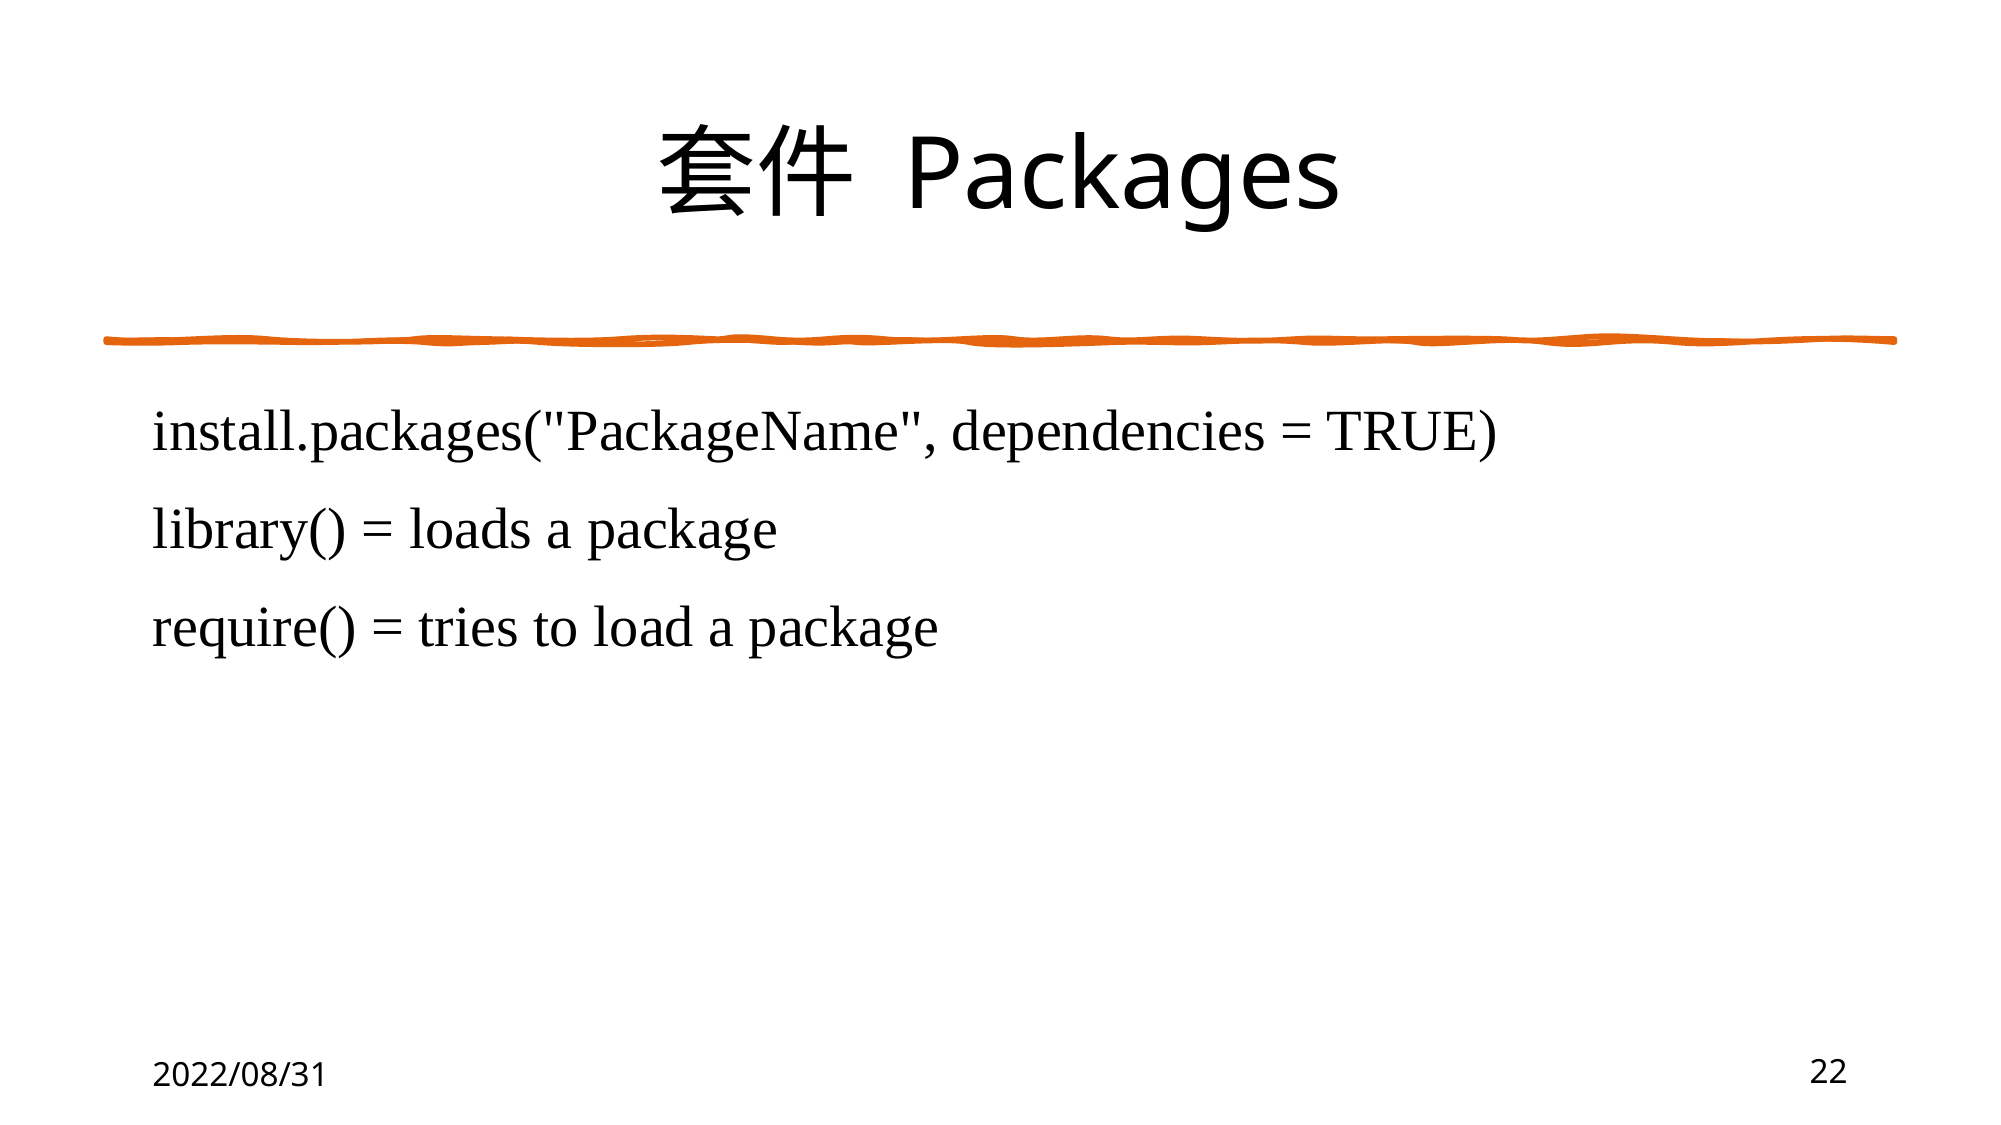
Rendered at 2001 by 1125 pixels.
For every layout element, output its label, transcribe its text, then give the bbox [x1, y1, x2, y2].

title 套件 Packages [137, 59, 1863, 278]
slide_number 22 [1412, 1042, 1863, 1103]
list install.packages("PackageName", dependencies = TRUE) library() = loads a package require() = tries to load a package [138, 378, 1863, 1014]
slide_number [137, 1042, 588, 1103]
